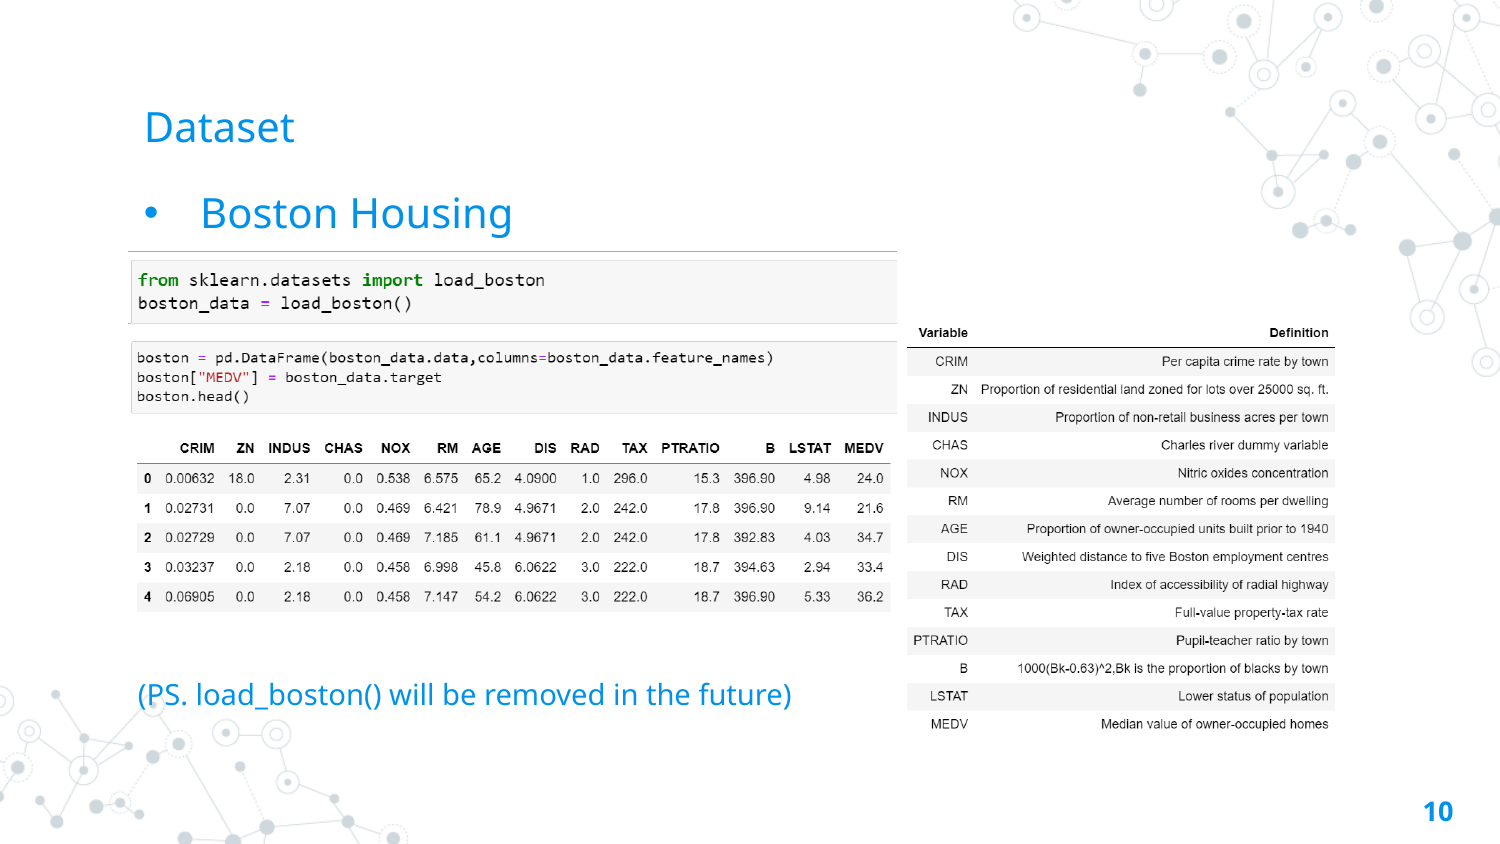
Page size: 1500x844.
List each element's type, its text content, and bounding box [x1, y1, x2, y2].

picture [0, 0, 1500, 844]
title Dataset [128, 50, 1372, 166]
text_box (PS. load_boston() will be removed in the future) [123, 650, 890, 727]
slide_number 10 [1378, 779, 1469, 844]
text_box Boston Housing [128, 171, 1372, 252]
